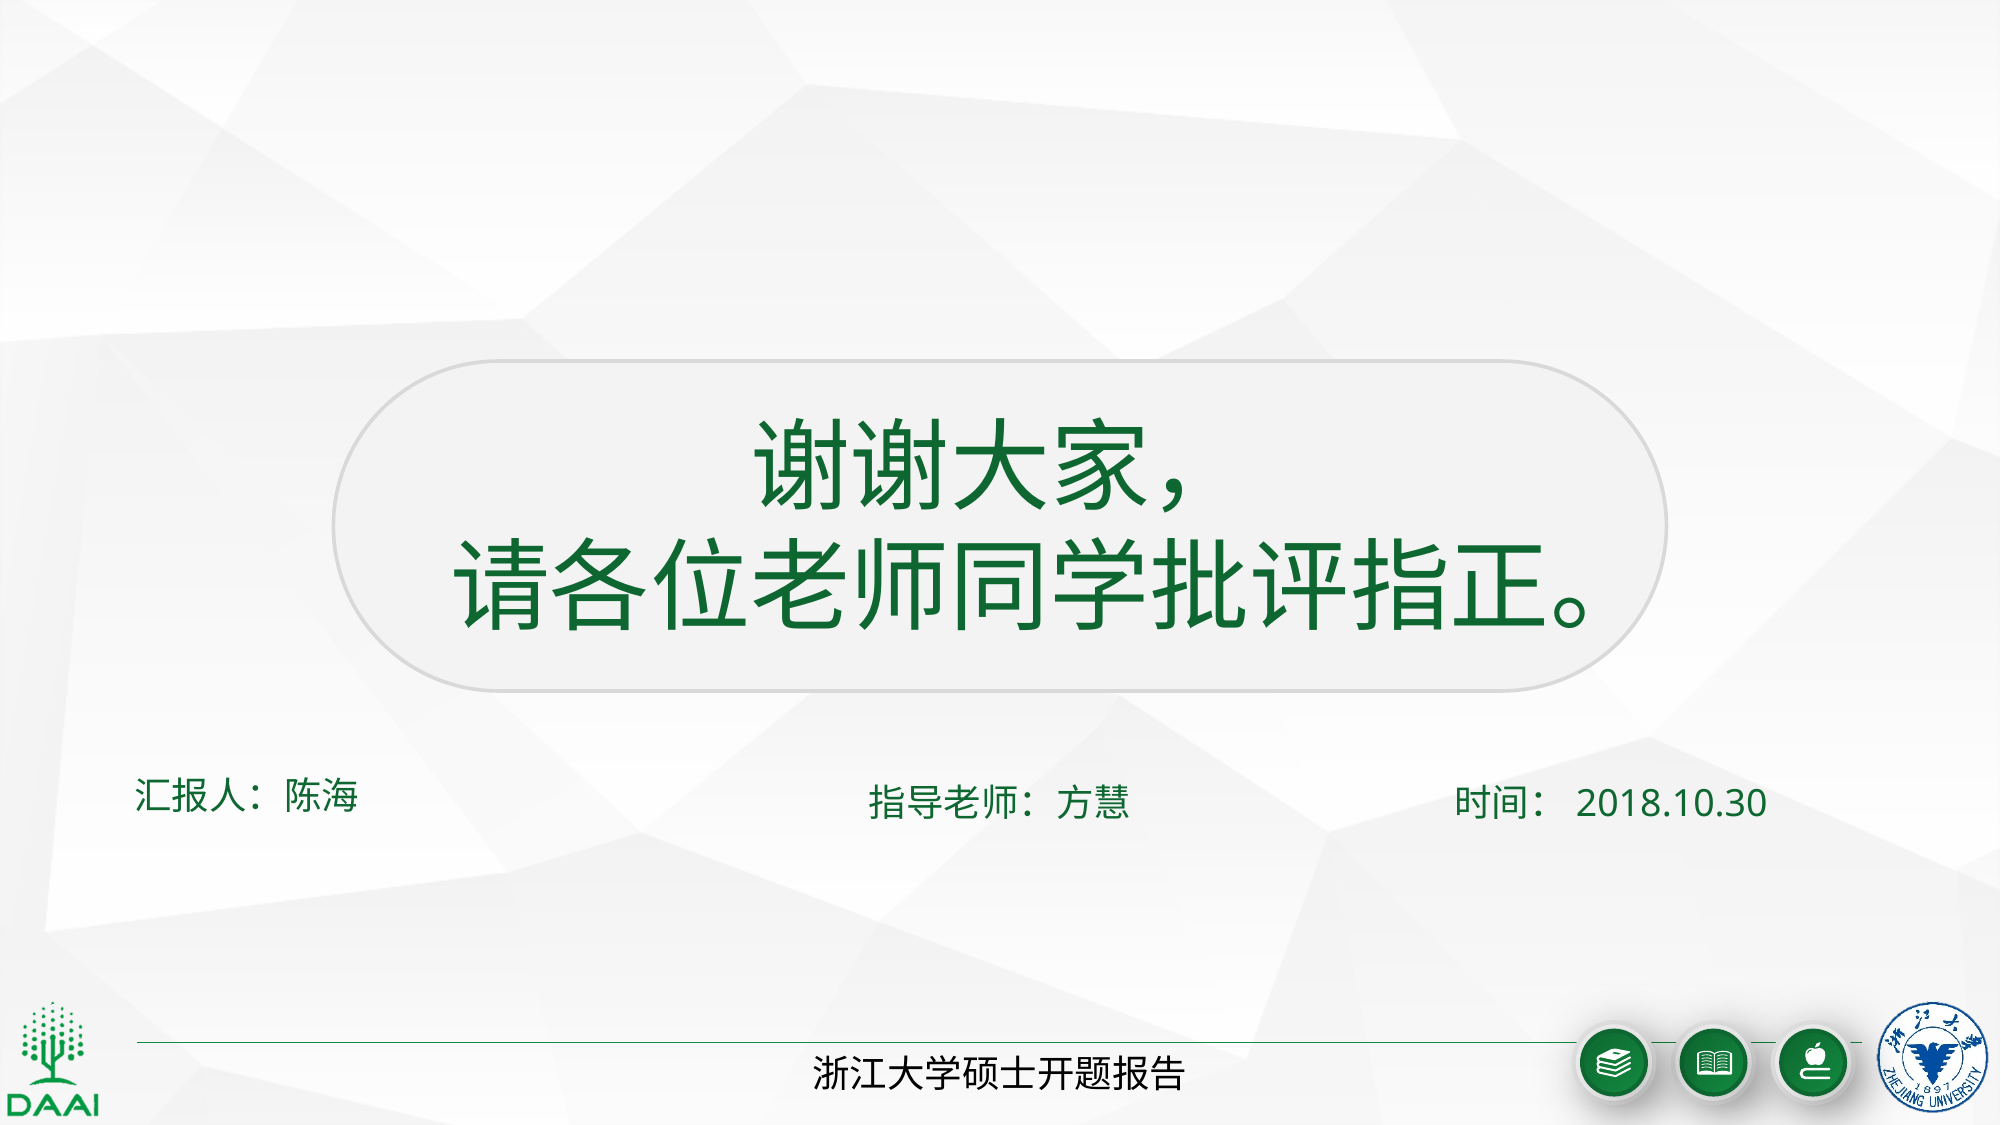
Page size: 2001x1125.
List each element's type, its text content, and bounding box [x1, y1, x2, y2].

text_box [332, 360, 1668, 692]
text_box 谢谢大家， 请各位老师同学批评指正。 [424, 395, 1576, 650]
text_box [1772, 1022, 1854, 1103]
picture [0, 0, 2001, 1125]
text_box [1573, 1022, 1655, 1103]
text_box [1673, 1022, 1754, 1103]
footer 浙江大学硕士开题报告 [662, 1042, 1338, 1103]
text_box 时间：2018.10.30 [1439, 771, 1783, 831]
text_box 指导老师：方慧 [853, 771, 1147, 831]
text_box 汇报人：陈海 [119, 764, 375, 825]
